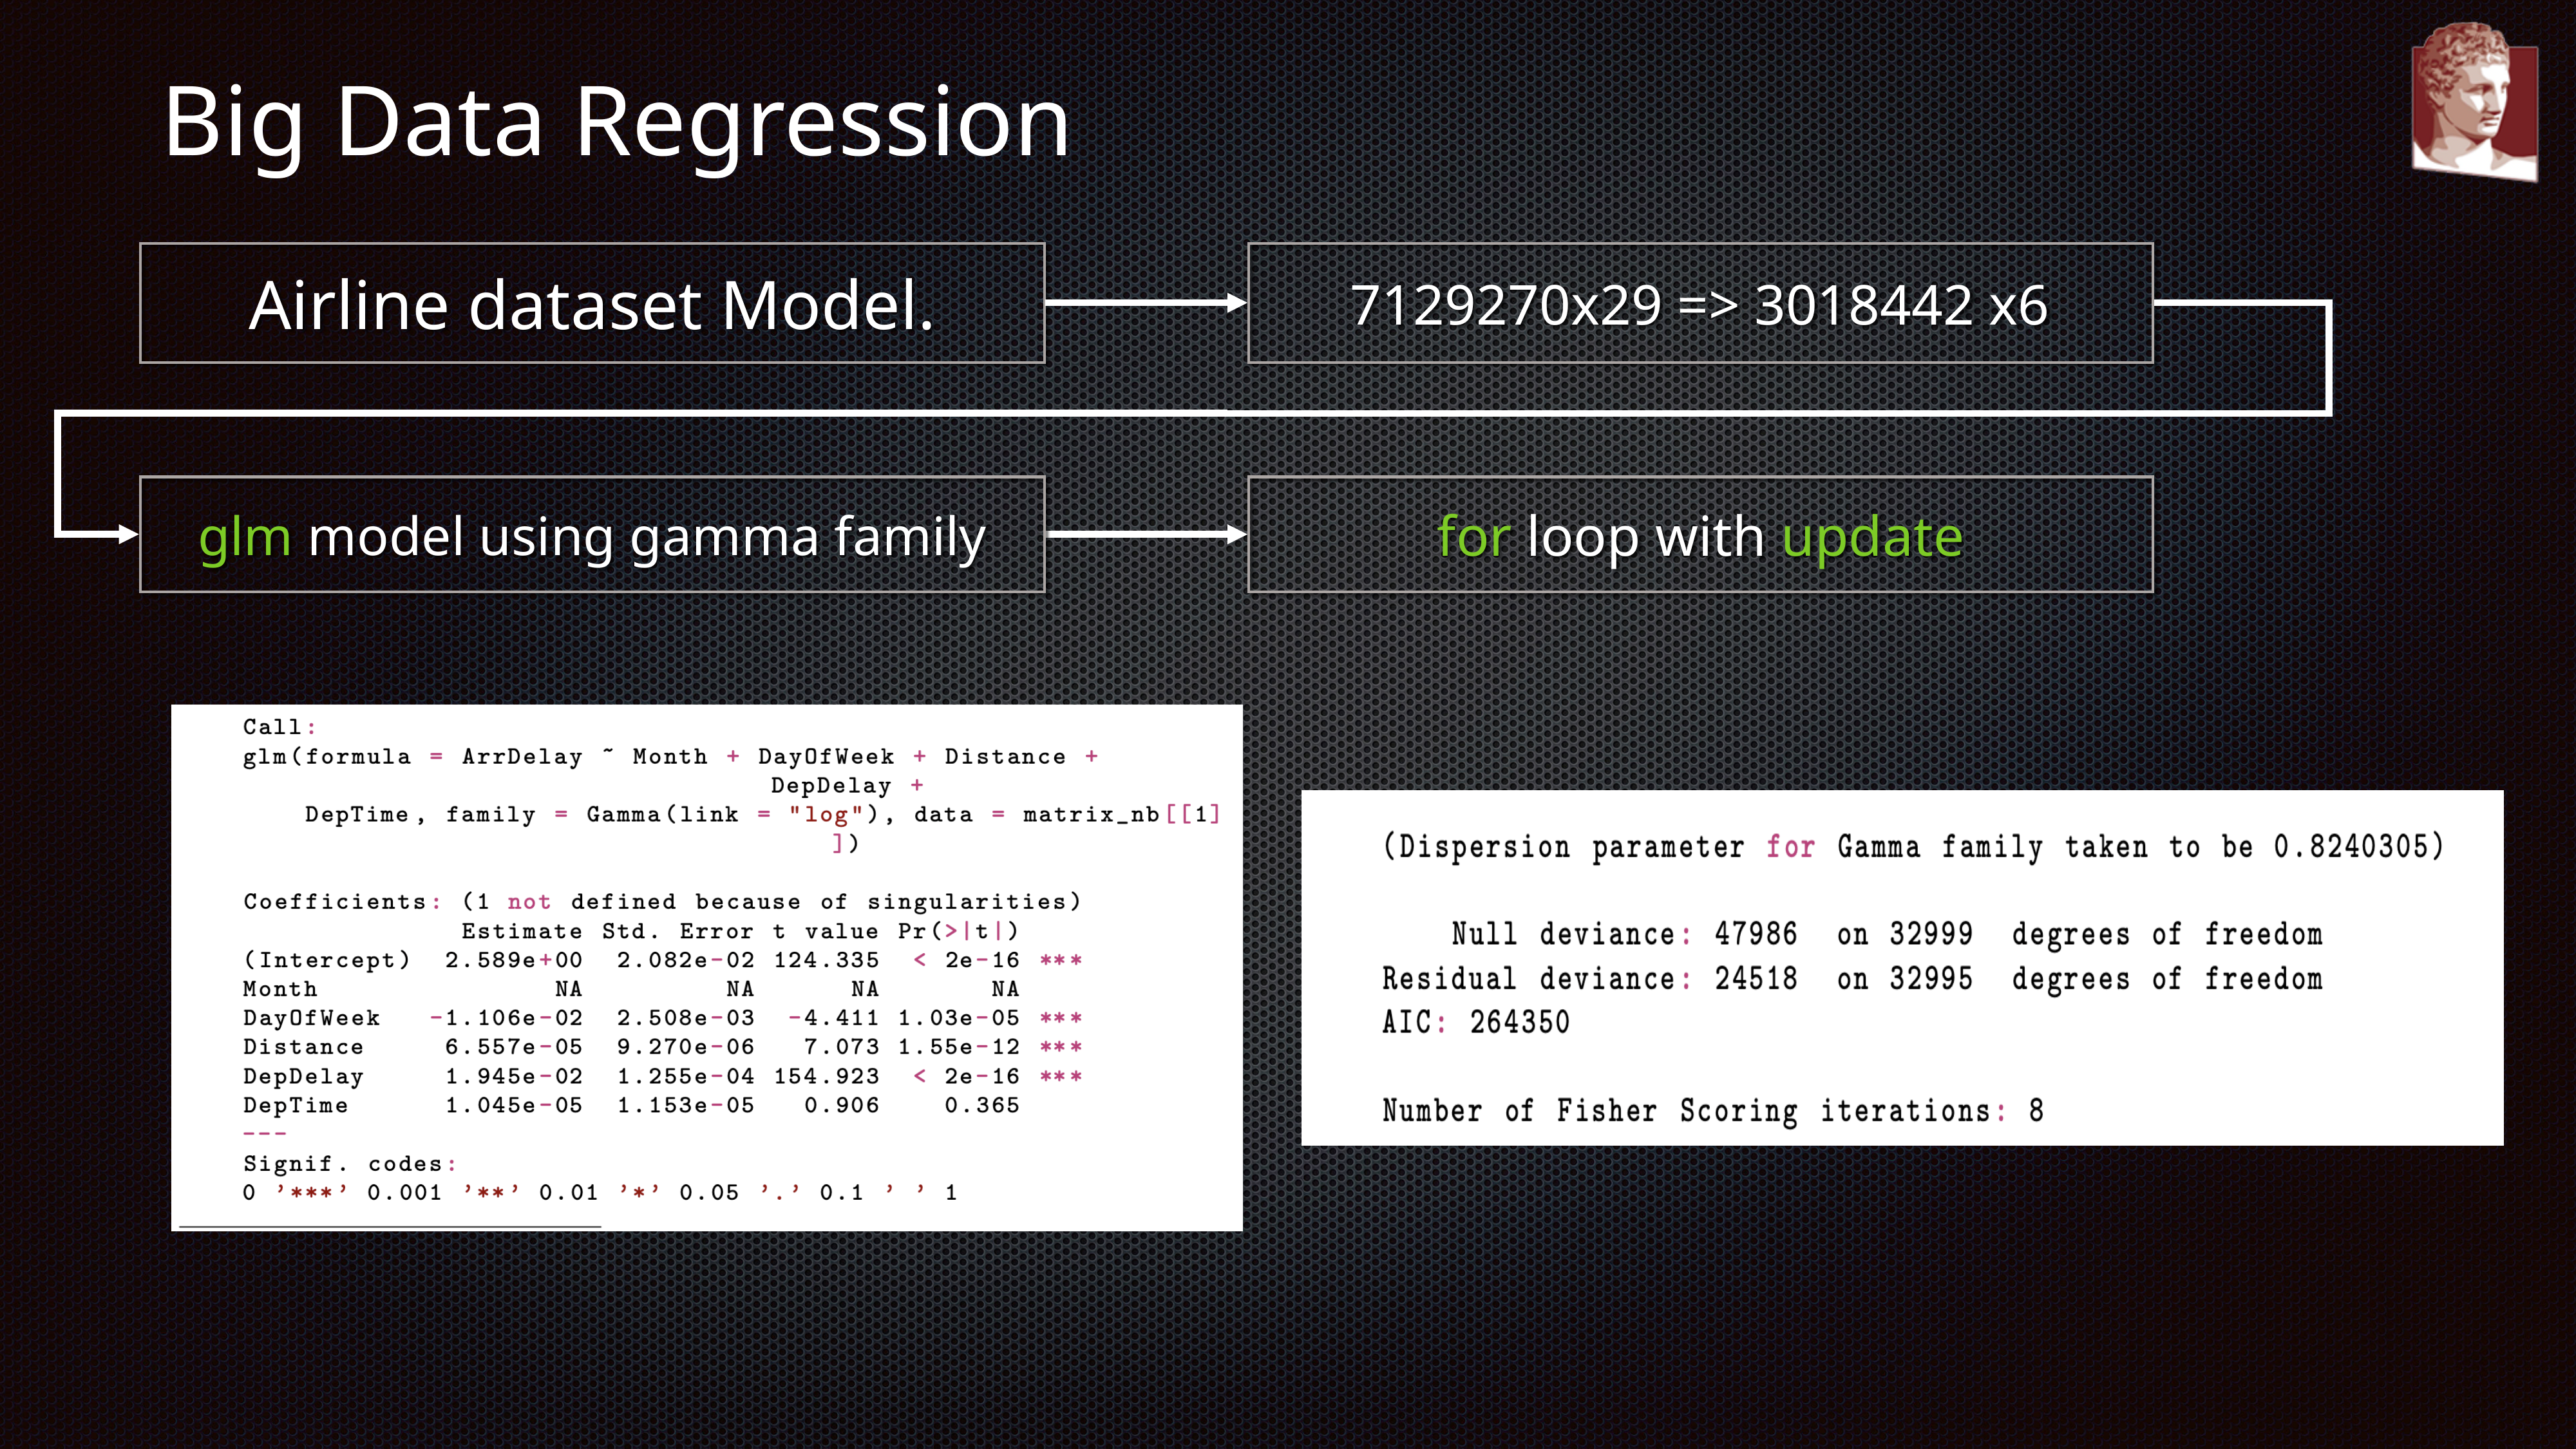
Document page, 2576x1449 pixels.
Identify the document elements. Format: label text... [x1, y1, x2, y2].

text_box [1045, 298, 1248, 307]
text_box [1050, 530, 1248, 538]
text_box [1180, 302, 2329, 413]
list Airline dataset Model. [140, 243, 1045, 363]
text_box for loop with update [1248, 477, 2154, 592]
text_box 7129270x29 => 3018442 x6 [1248, 243, 2154, 363]
text_box glm model using gamma family [140, 477, 1045, 592]
picture [0, 0, 2576, 1449]
title Big Data Regression [155, 37, 2421, 196]
text_box [57, 413, 1227, 538]
